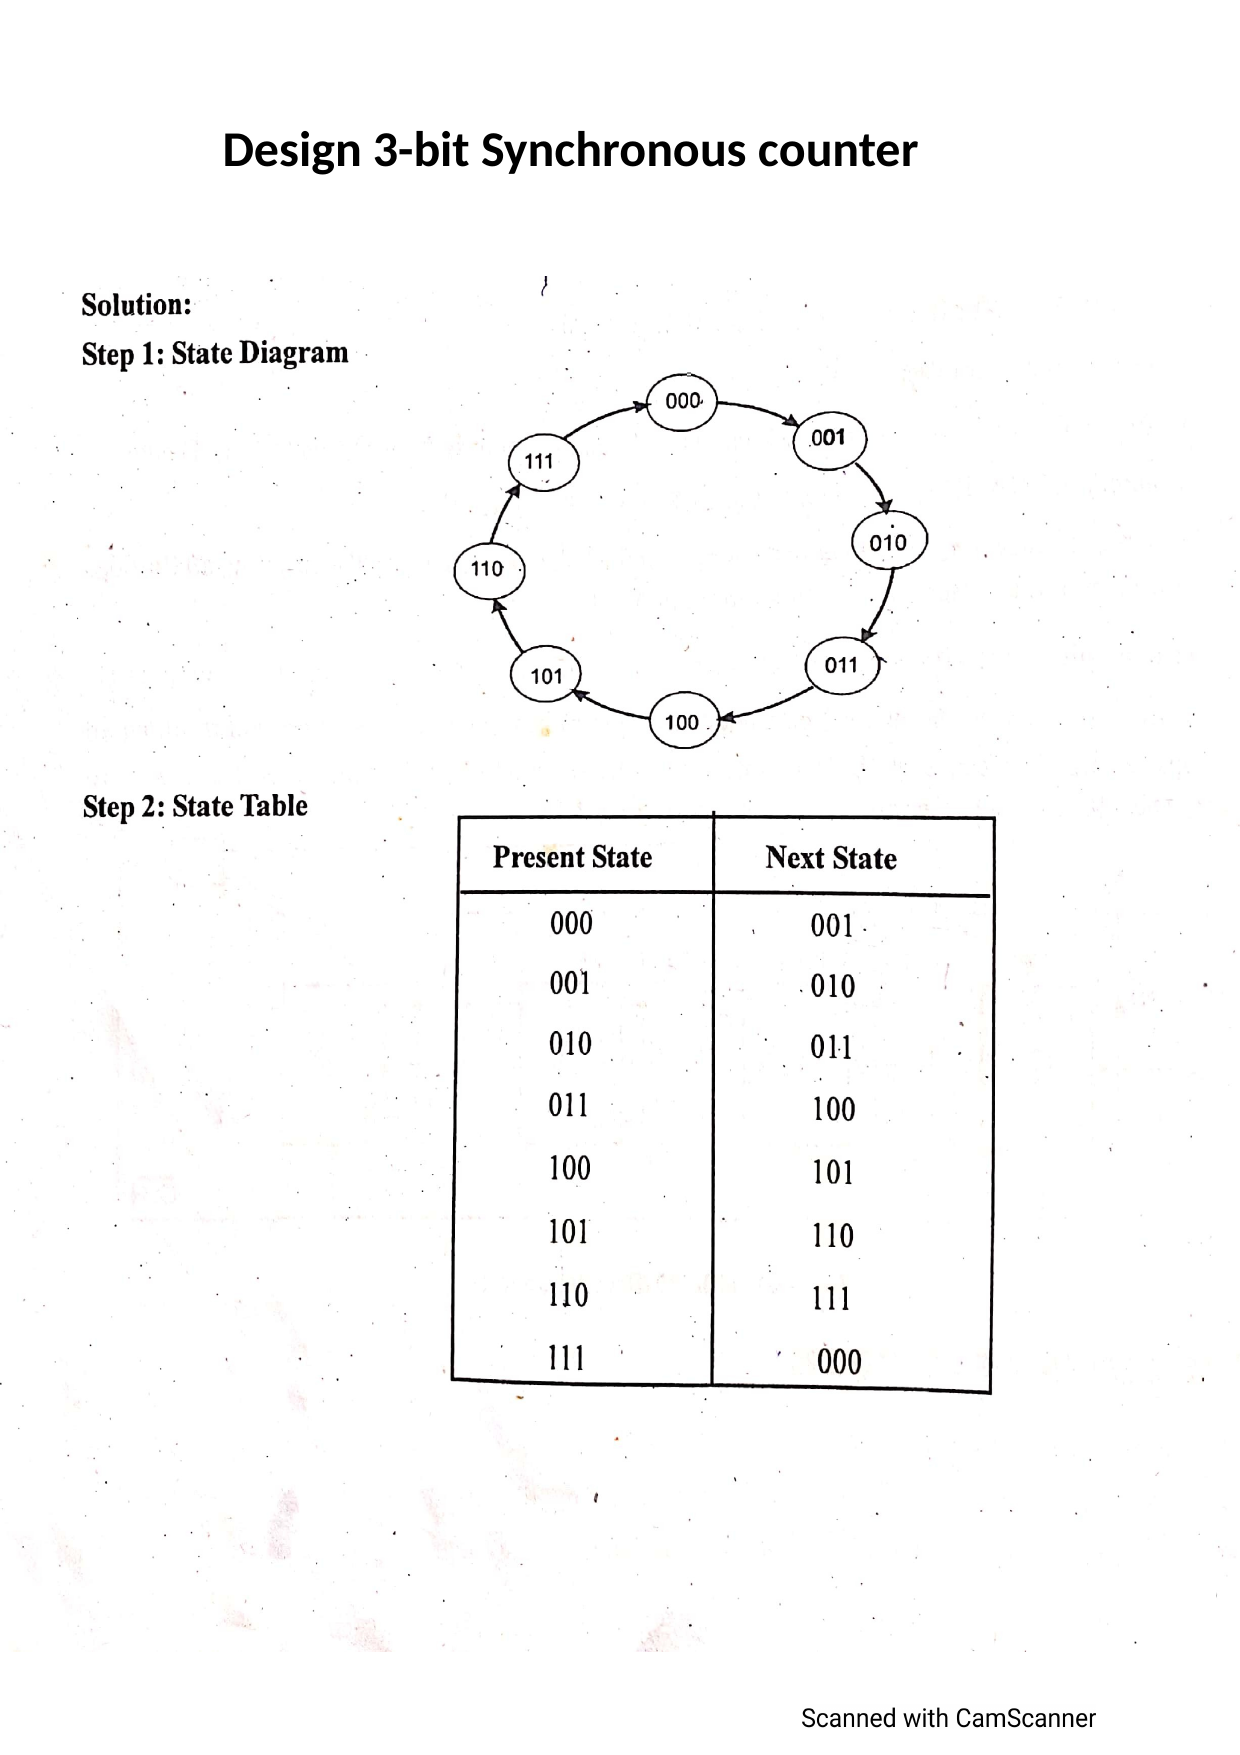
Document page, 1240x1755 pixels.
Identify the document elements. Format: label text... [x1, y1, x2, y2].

picture [0, 276, 1240, 1653]
text_box Design 3-bit Synchronous counter [207, 64, 1032, 275]
picture [802, 1704, 1096, 1729]
